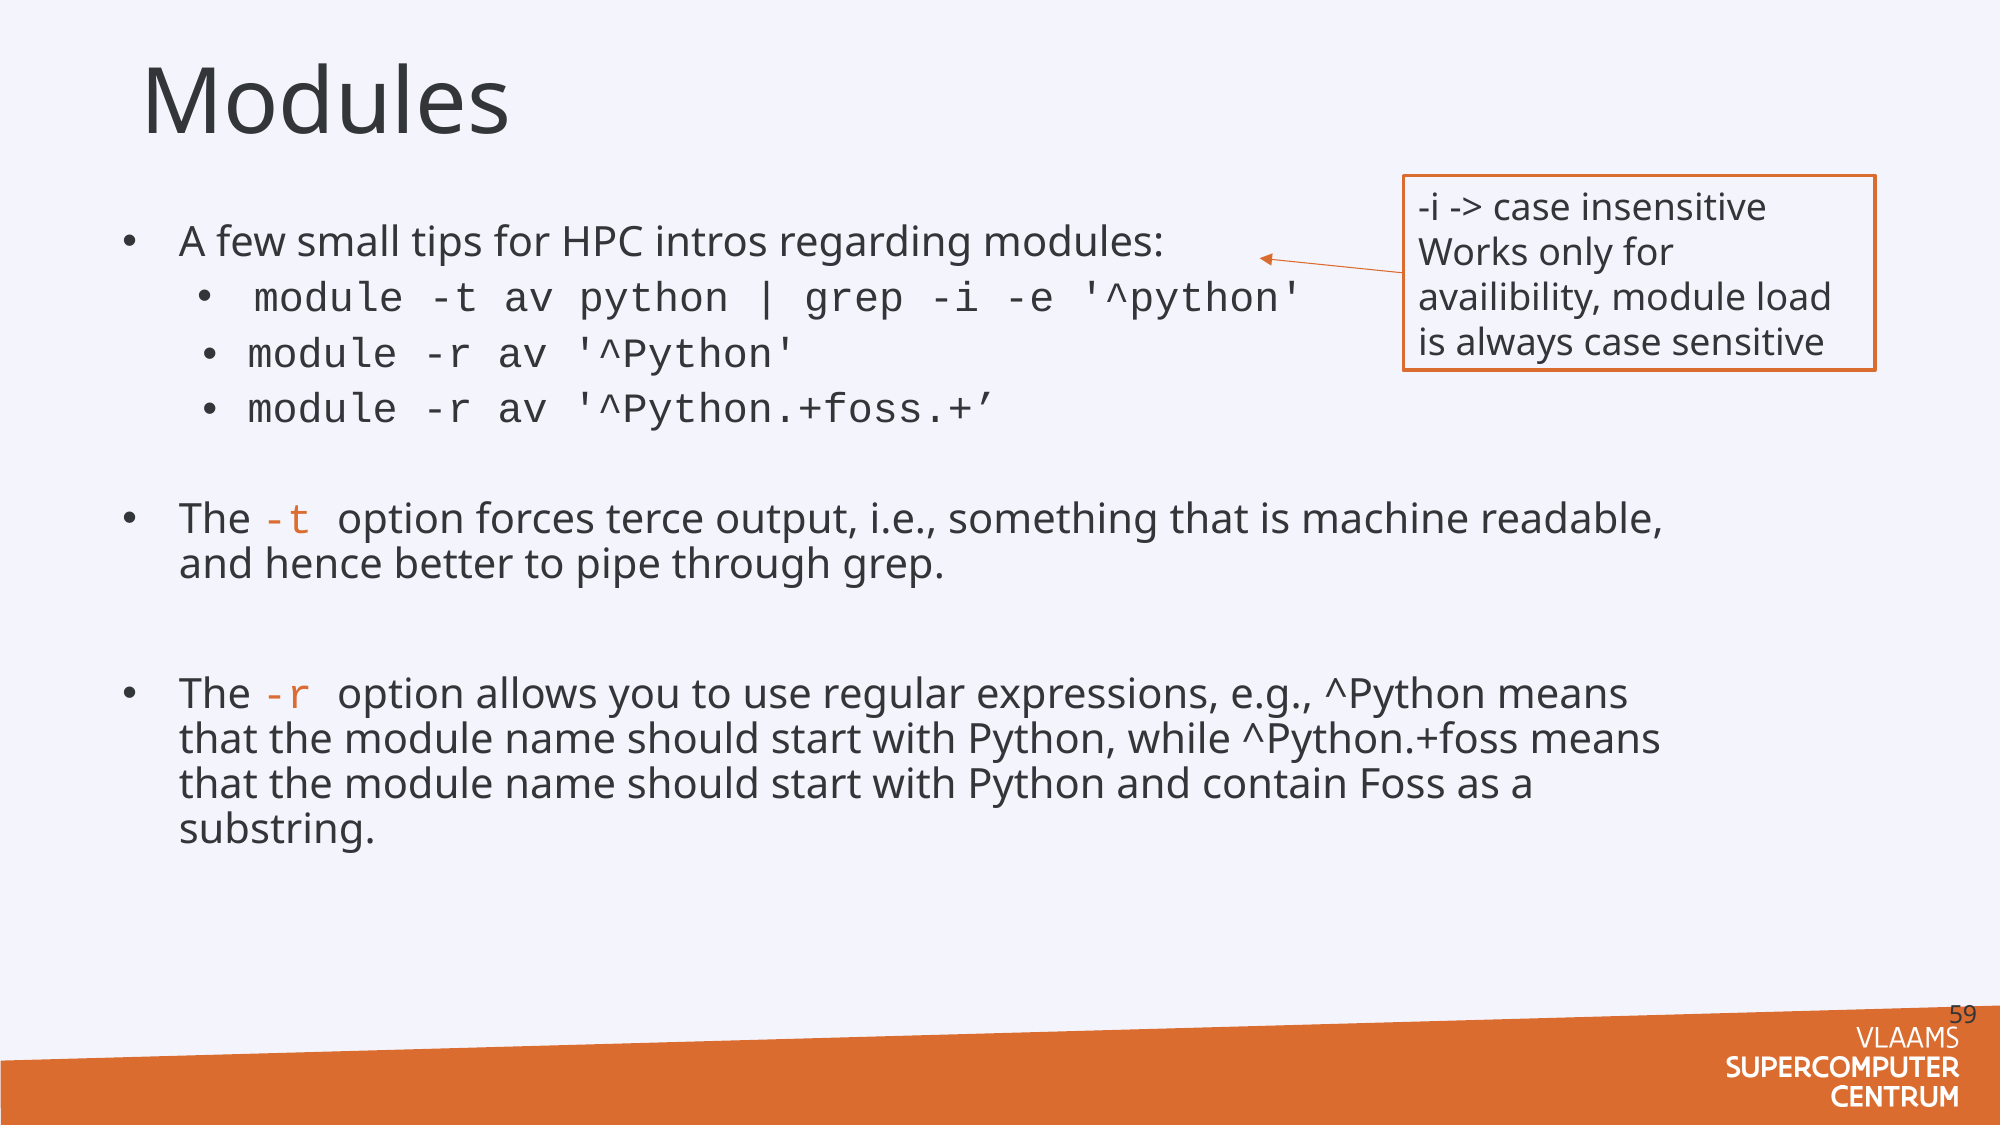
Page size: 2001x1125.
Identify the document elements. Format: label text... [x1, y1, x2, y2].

list A few small tips for HPC intros regarding modules: module -t av python | grep -i -e '^python' • module -r av '^Python' • module -r av '^Python.+foss.+’ The -t option forces terce output, i.e., something that is machine readable, and hence better to pipe through grep. The -r option allows you to use regular expressions, e.g., ^Python means that the module name should start with Python, while ^Python.+foss means that the module name should start with Python and contain Foss as a substring. [48, 212, 1687, 940]
slide_number 59 [1787, 992, 1993, 1040]
picture [1725, 1021, 1960, 1117]
text_box -i -> case insensitive Works only for availibility, module load is always case sensitive [1403, 175, 1875, 371]
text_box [1259, 258, 1404, 274]
title Modules [125, 0, 1850, 212]
